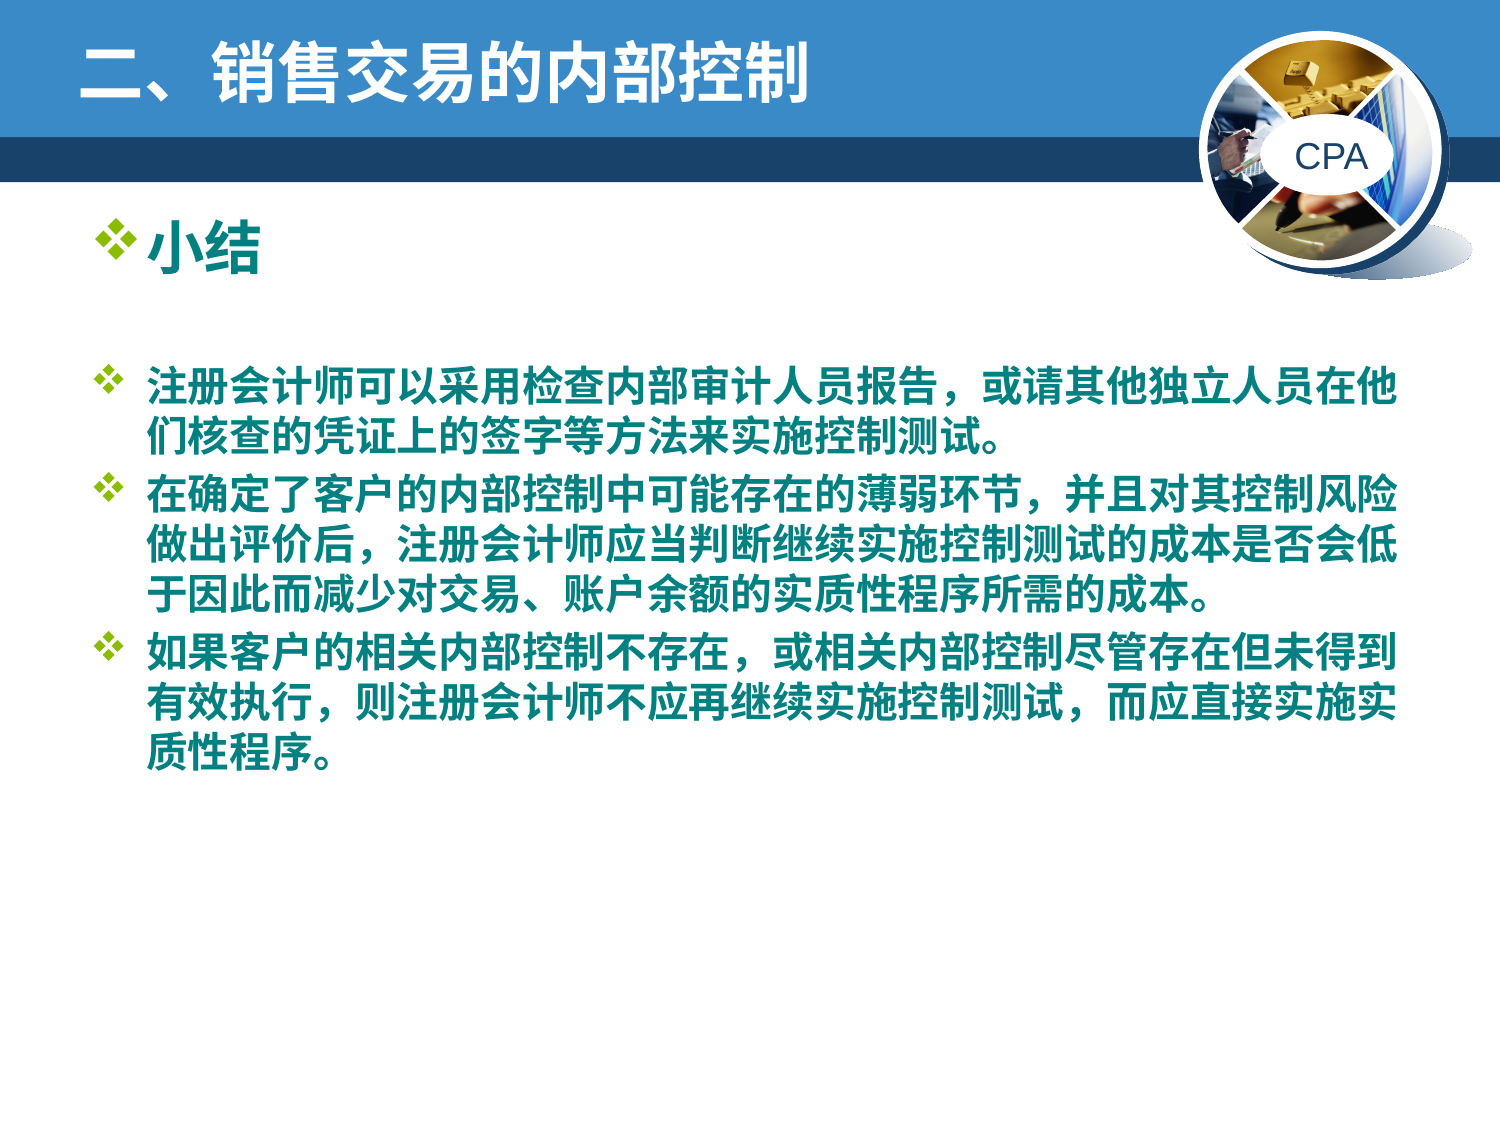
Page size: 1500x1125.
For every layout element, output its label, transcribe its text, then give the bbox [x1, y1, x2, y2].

list 小结 注册会计师可以采用检查内部审计人员报告，或请其他独立人员在他们核查的凭证上的签字等方法来实施控制测试。 在确定了客户的内部控制中可能存在的薄弱环节，并且对其控制风险做出评价后，注册会计师应当判断继续实施控制测试的成本是否会低于因此而减少对交易、账户余额的实质性程序所需的成本。 如果客户的相关内部控制不存在，或相关内部控制尽管存在但未得到有效执行，则注册会计师不应再继续实施控制测试，而应直接实施实质性程序。 [75, 203, 1425, 1065]
picture [1354, 73, 1433, 203]
picture [1207, 118, 1287, 203]
picture [1338, 41, 1394, 116]
picture [1267, 186, 1369, 203]
title 二、销售交易的内部控制 [62, 24, 1338, 118]
